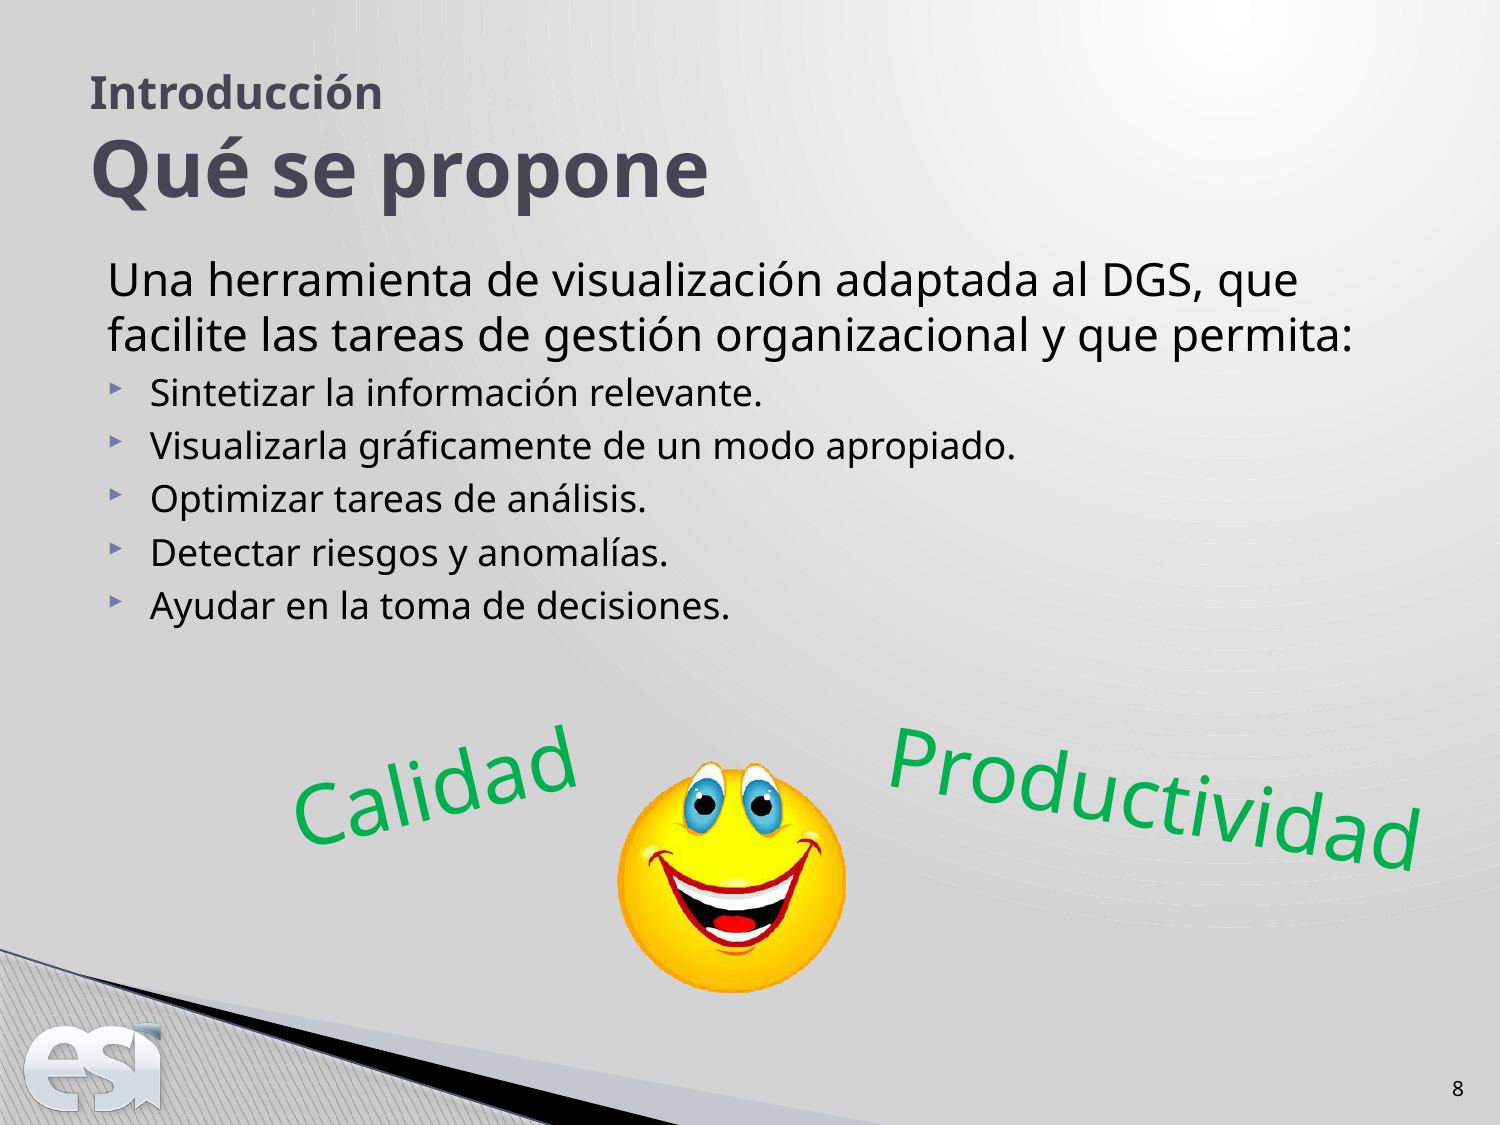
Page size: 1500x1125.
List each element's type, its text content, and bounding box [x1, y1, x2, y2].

picture [615, 739, 847, 995]
picture [17, 1017, 172, 1116]
text_box Calidad [264, 693, 604, 878]
list Una herramienta de visualización adaptada al DGS, que facilite las tareas de gestión organizacional y que permita: Sintetizar la información relevante. Visualizarla gráficamente de un modo apropiado. Optimizar tareas de análisis. Detectar riesgos y anomalías. Ayudar en la toma de decisiones. [75, 243, 1425, 986]
text_box Productividad [865, 693, 1447, 900]
title Introducción Qué se propone [75, 45, 1425, 233]
slide_number 8 [1418, 1051, 1479, 1112]
